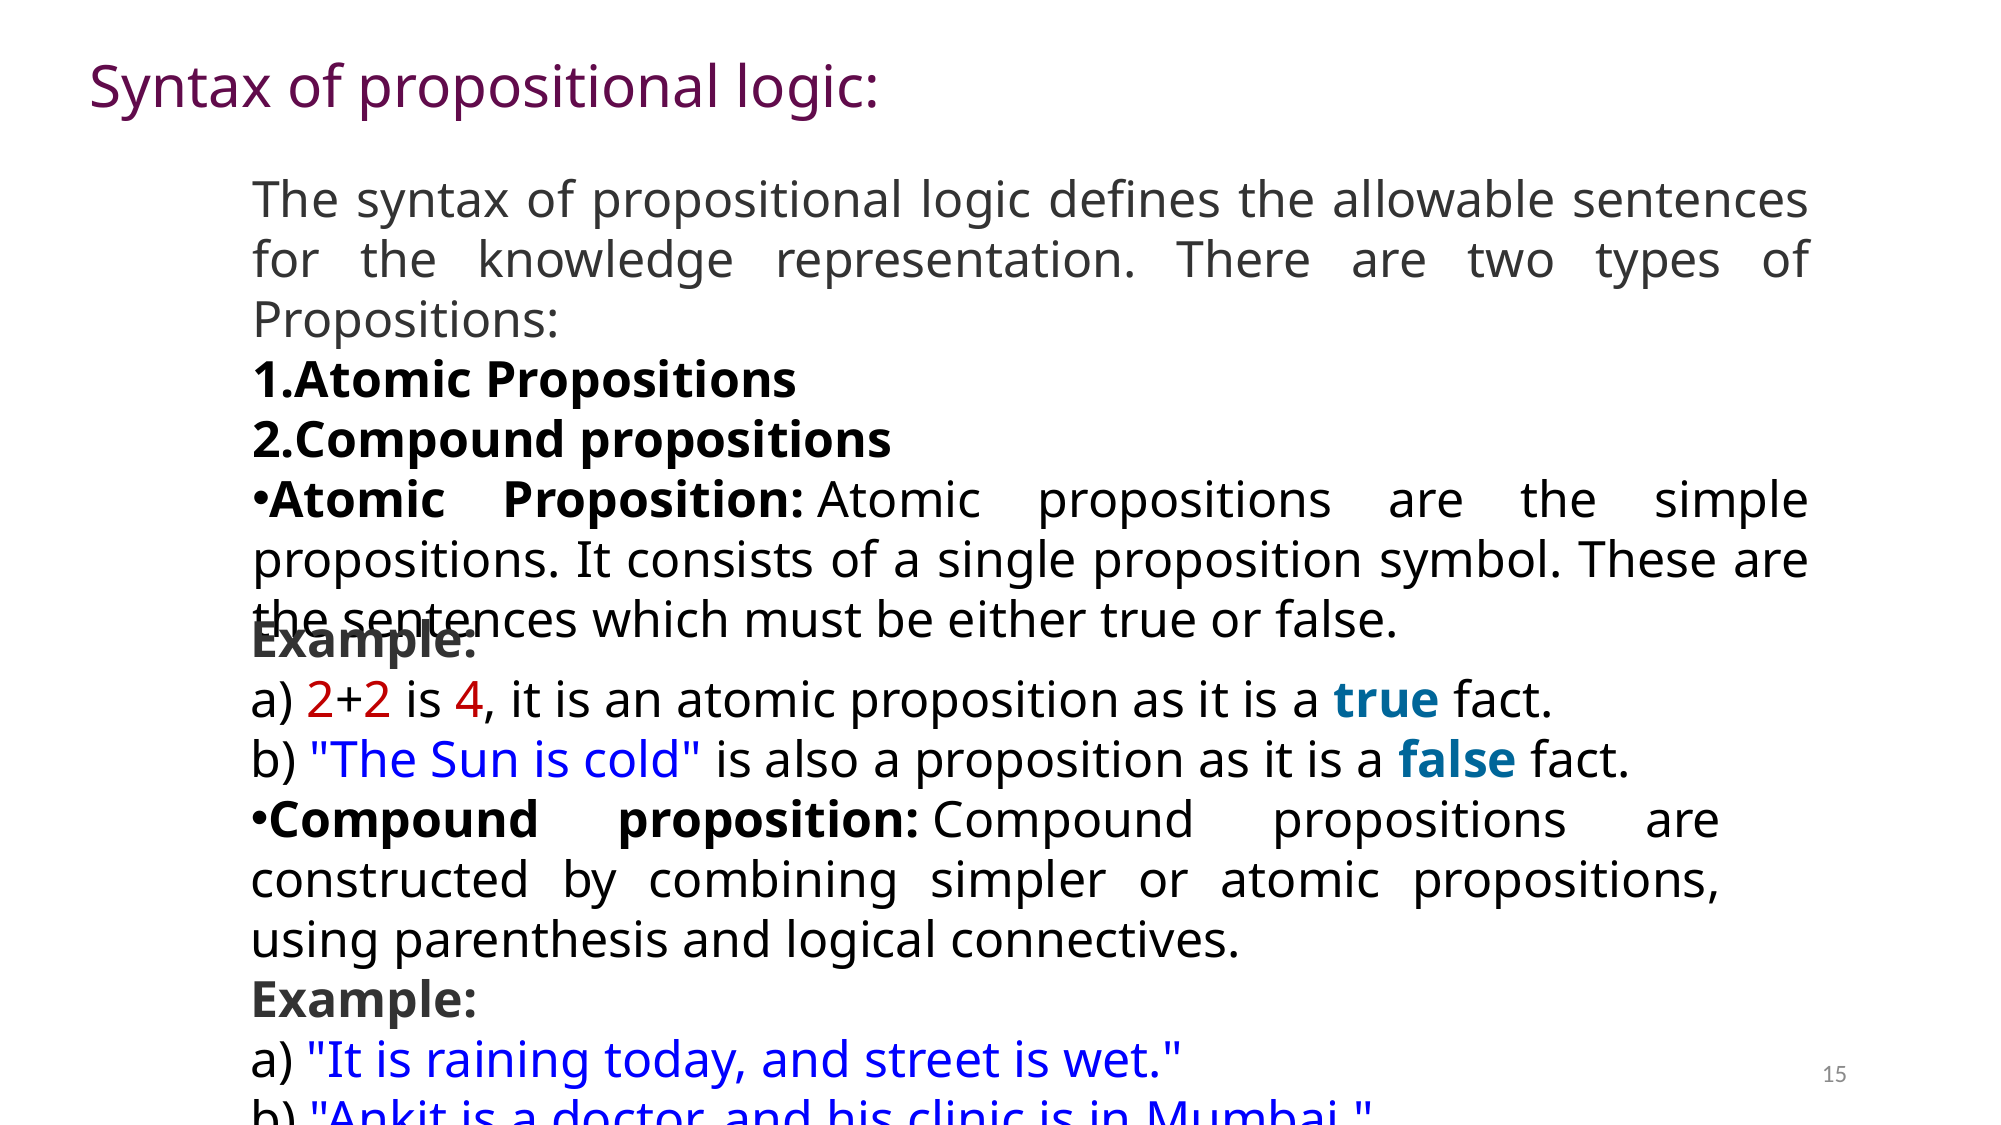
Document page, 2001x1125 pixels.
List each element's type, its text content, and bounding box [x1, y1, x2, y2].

text_box Syntax of propositional logic: [74, 41, 1076, 127]
text_box The syntax of propositional logic defines the allowable sentences for the knowledge representation. There are two types of Propositions: Atomic Propositions Compound propositions Atomic Proposition: Atomic propositions are the simple propositions. It consists of a single proposition symbol. These are the sentences which must be either true or false. [237, 99, 1825, 655]
text_box Example: a) 2+2 is 4, it is an atomic proposition as it is a true fact. b) "The Sun is cold" is also a proposition as it is a false fact. Compound proposition: Compound propositions are constructed by combining simpler or atomic propositions, using parenthesis and logical connectives. Example: a) "It is raining today, and street is wet." b) "Ankit is a doctor, and his clinic is in Mumbai." [236, 599, 1737, 1125]
slide_number 15 [1412, 1042, 1863, 1103]
